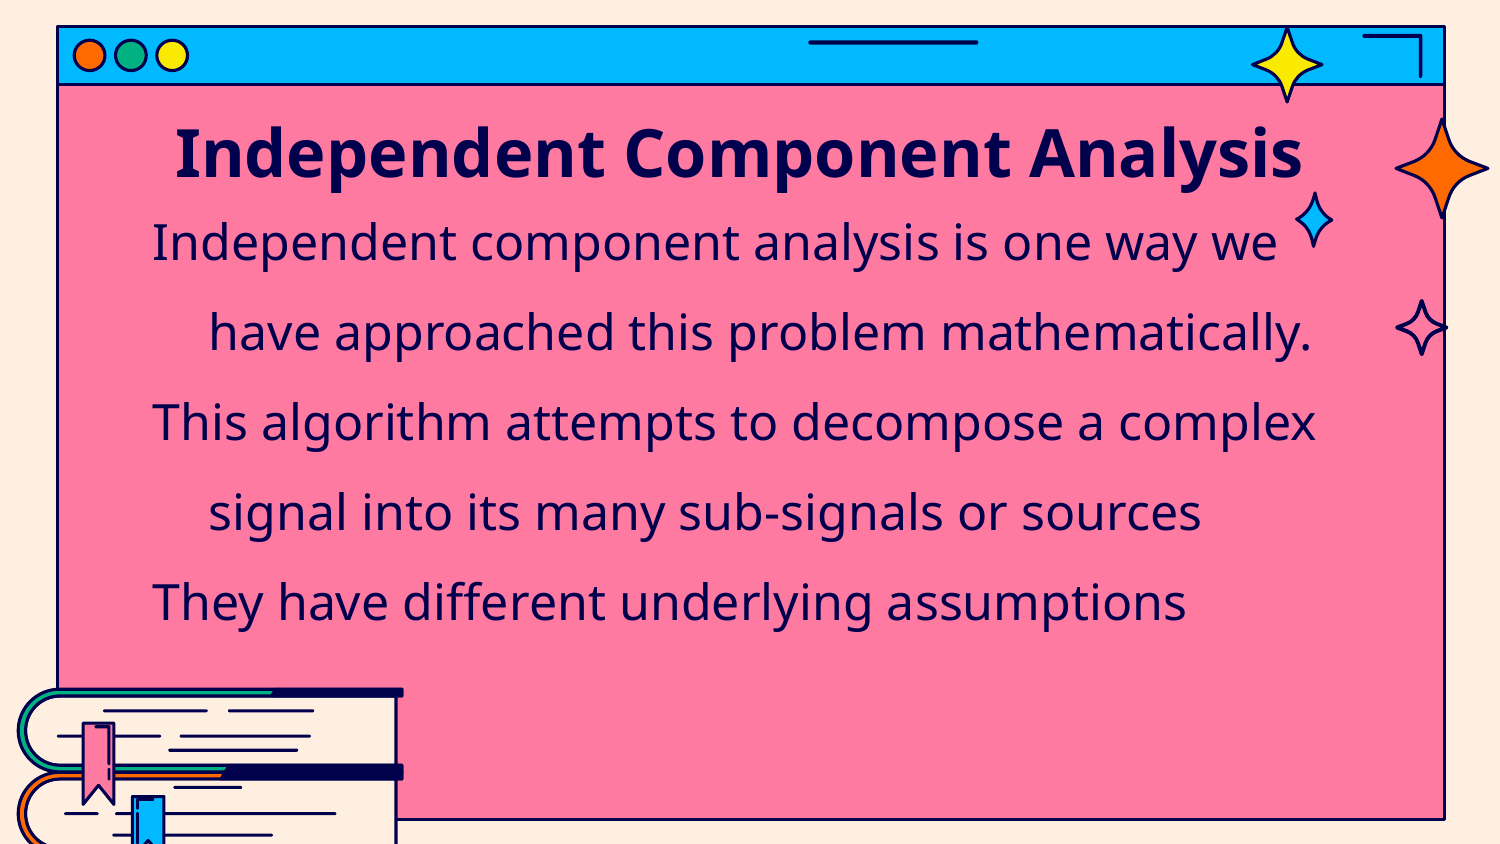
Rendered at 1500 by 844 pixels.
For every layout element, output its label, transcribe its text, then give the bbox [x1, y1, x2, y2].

text_box [1252, 27, 1323, 102]
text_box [17, 688, 403, 844]
text_box [1395, 299, 1448, 356]
title Independent Component Analysis [114, 96, 1383, 191]
text_box [1396, 119, 1488, 218]
text_box Independent component analysis is one way we have approached this problem mathematically. This algorithm attempts to decompose a complex signal into its many sub-signals or sources They have different underlying assumptions [119, 165, 1388, 692]
